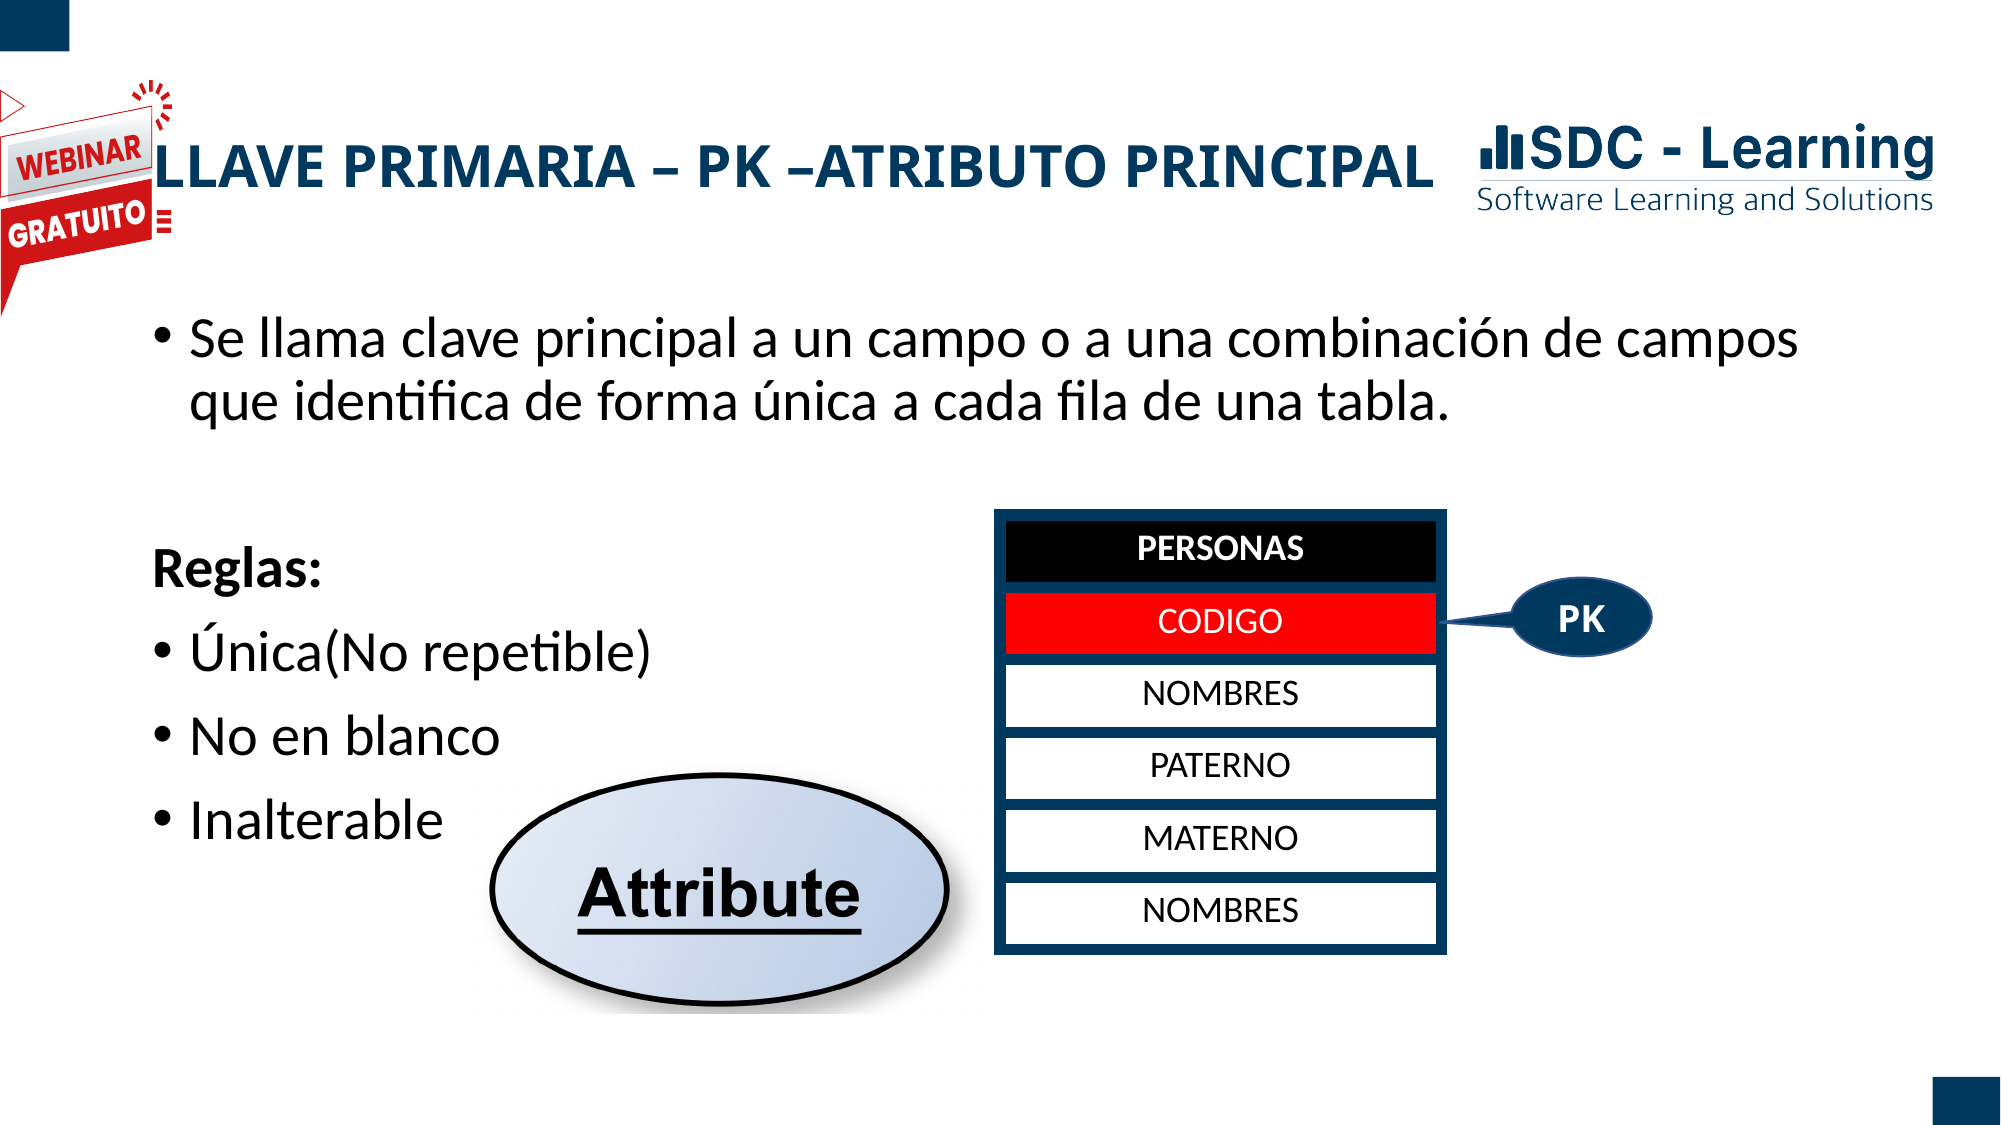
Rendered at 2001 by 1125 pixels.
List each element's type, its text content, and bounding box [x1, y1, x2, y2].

picture [456, 765, 983, 1014]
list Se llama clave principal a un campo o a una combinación de campos que identifica de forma única a cada fila de una tabla. Reglas: Única(No repetible) No en blanco Inalterable [137, 299, 1863, 1014]
picture [0, 80, 172, 318]
picture [1863, 123, 1933, 215]
table_cell PATERNO [1006, 738, 1436, 799]
table_cell MATERNO [1006, 810, 1436, 872]
table_header PERSONAS [1006, 521, 1436, 582]
table_cell NOMBRES [1006, 665, 1436, 727]
title LLAVE PRIMARIA – PK –ATRIBUTO PRINCIPAL [137, 59, 1863, 278]
table_cell CODIGO [1006, 593, 1436, 654]
table_cell NOMBRES [1006, 883, 1436, 944]
text_box PK [1439, 576, 1653, 658]
